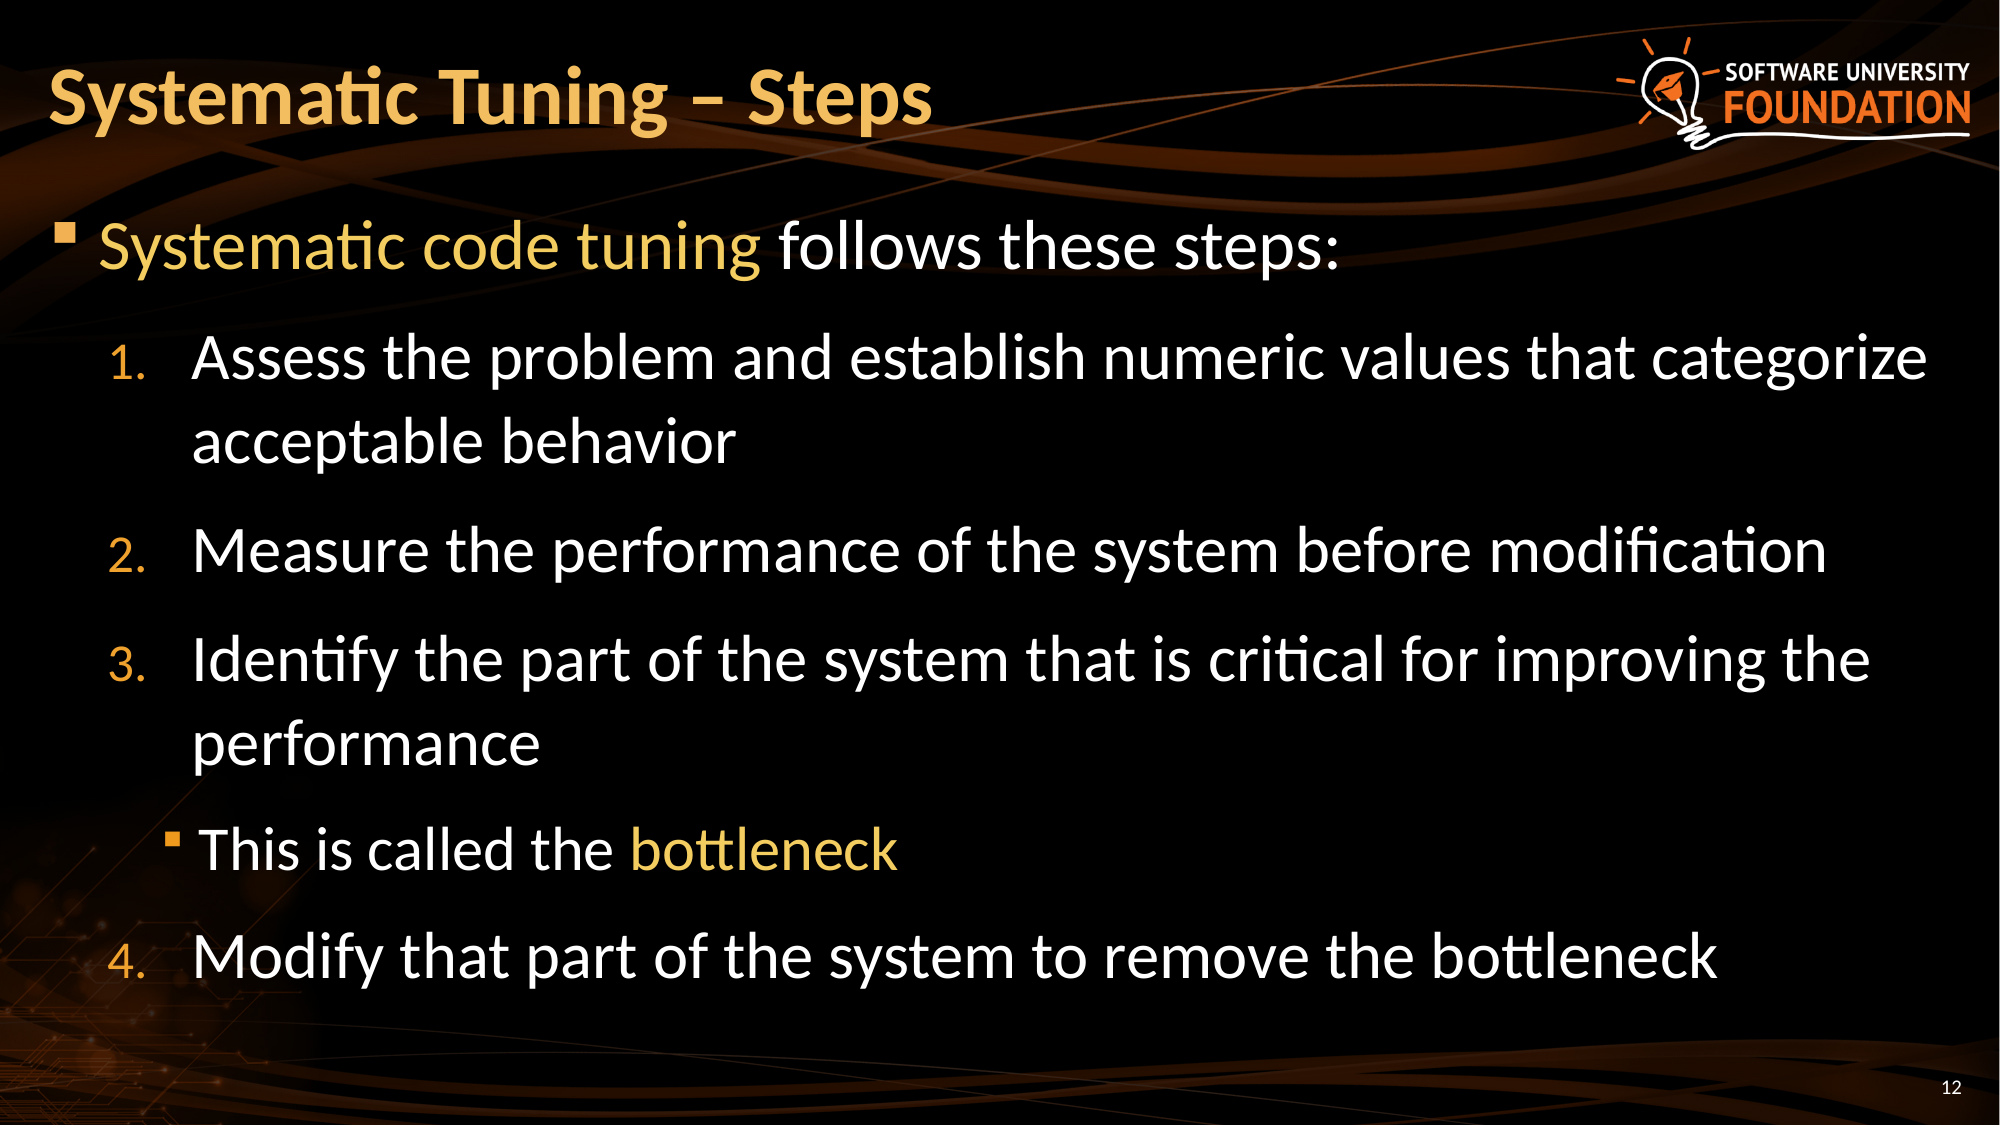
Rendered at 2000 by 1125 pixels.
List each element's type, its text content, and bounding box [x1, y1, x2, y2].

picture [0, 0, 2000, 1125]
list Systematic code tuning follows these steps: Assess the problem and establish numeric values that categorize acceptable behavior Measure the performance of the system before modification Identify the part of the system that is critical for improving the performance This is called the bottleneck Modify that part of the system to remove the bottleneck [31, 188, 1968, 1103]
title Systematic Tuning – Steps [30, 6, 1602, 189]
